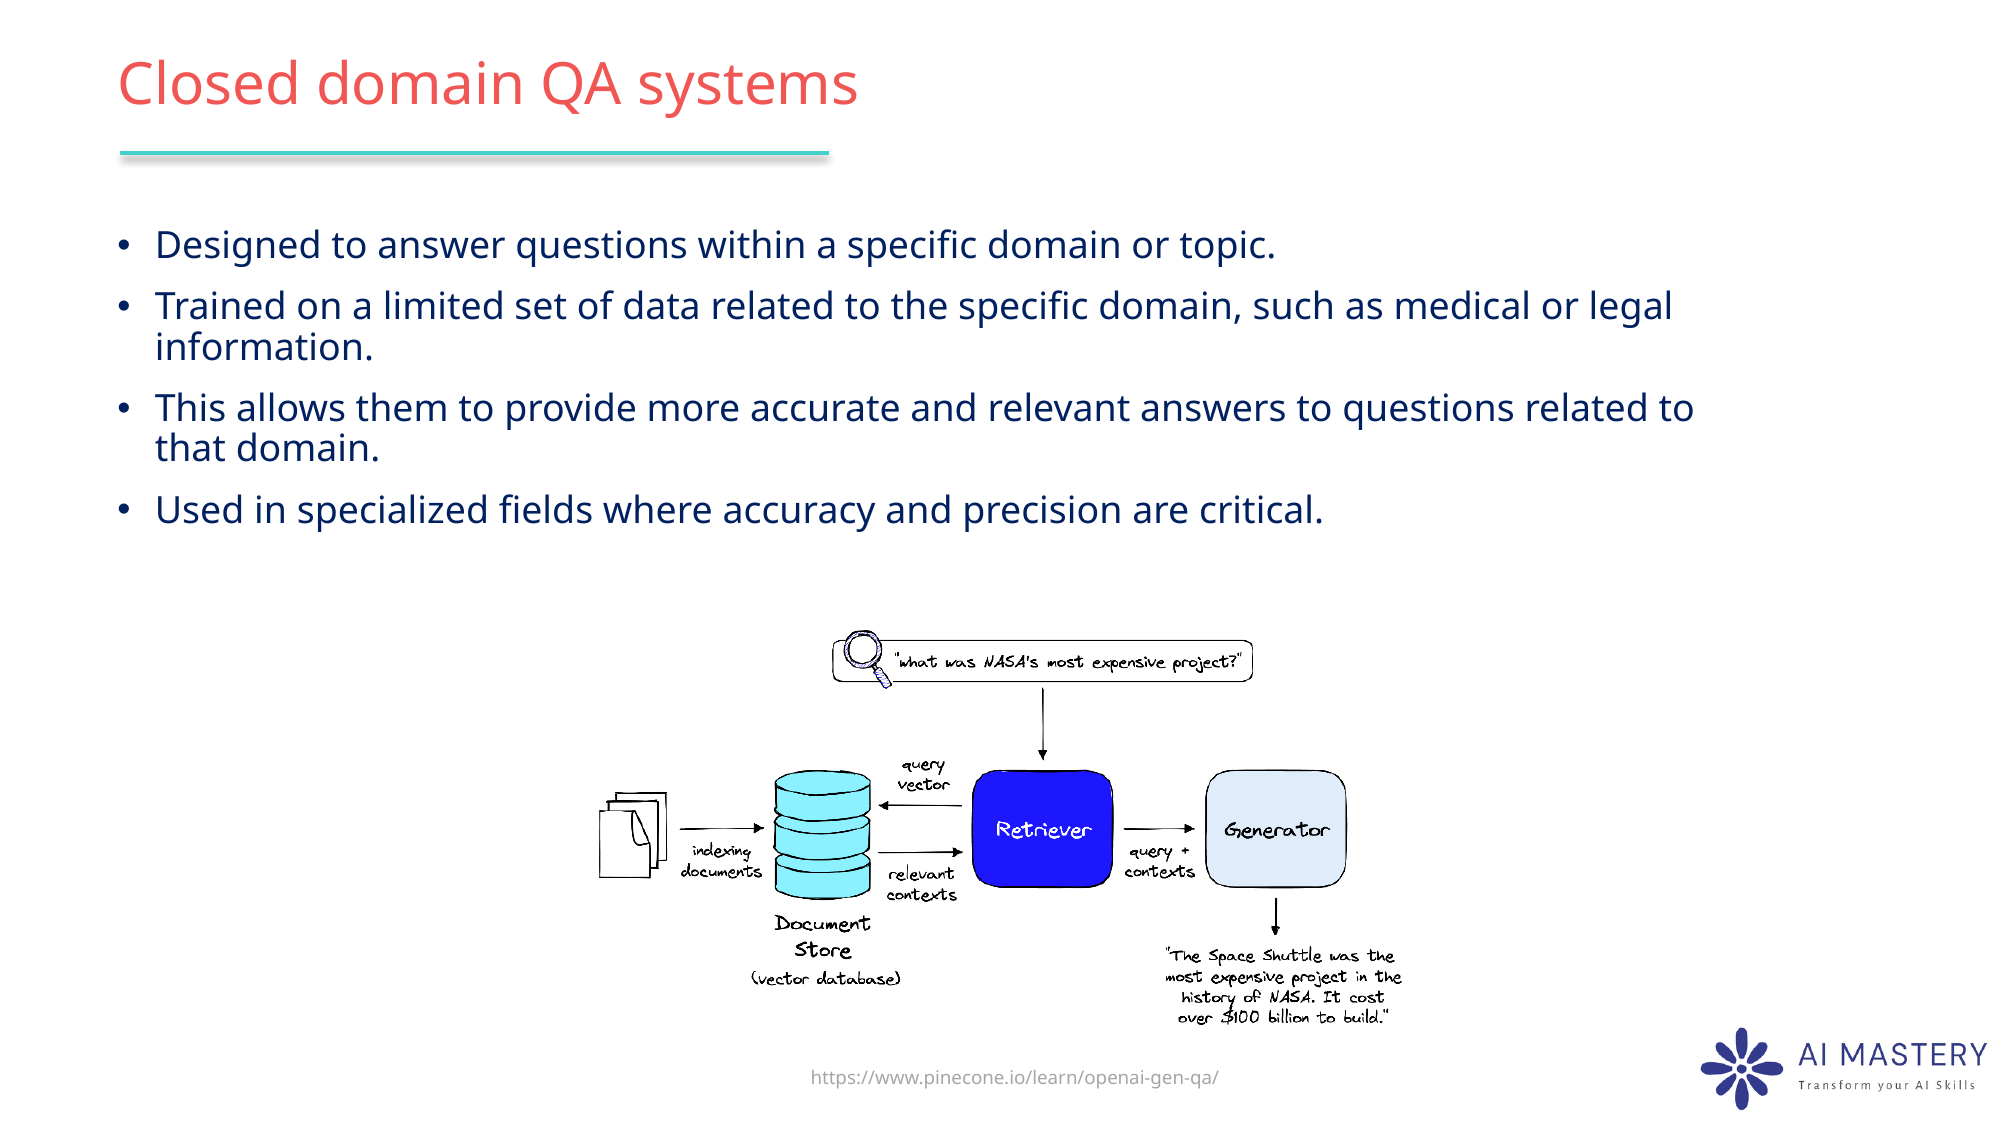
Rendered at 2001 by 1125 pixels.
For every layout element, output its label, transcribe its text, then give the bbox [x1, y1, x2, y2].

picture [1687, 1013, 2000, 1125]
title Closed domain QA systems [102, 0, 1828, 195]
picture [593, 624, 1407, 1034]
list Designed to answer questions within a specific domain or topic. Trained on a limited set of data related to the specific domain, such as medical or legal information. This allows them to provide more accurate and relevant answers to questions related to that domain. Used in specialized fields where accuracy and precision are critical. [102, 218, 1781, 1098]
text_box https://www.pinecone.io/learn/openai-gen-qa/ [516, 1057, 1518, 1096]
